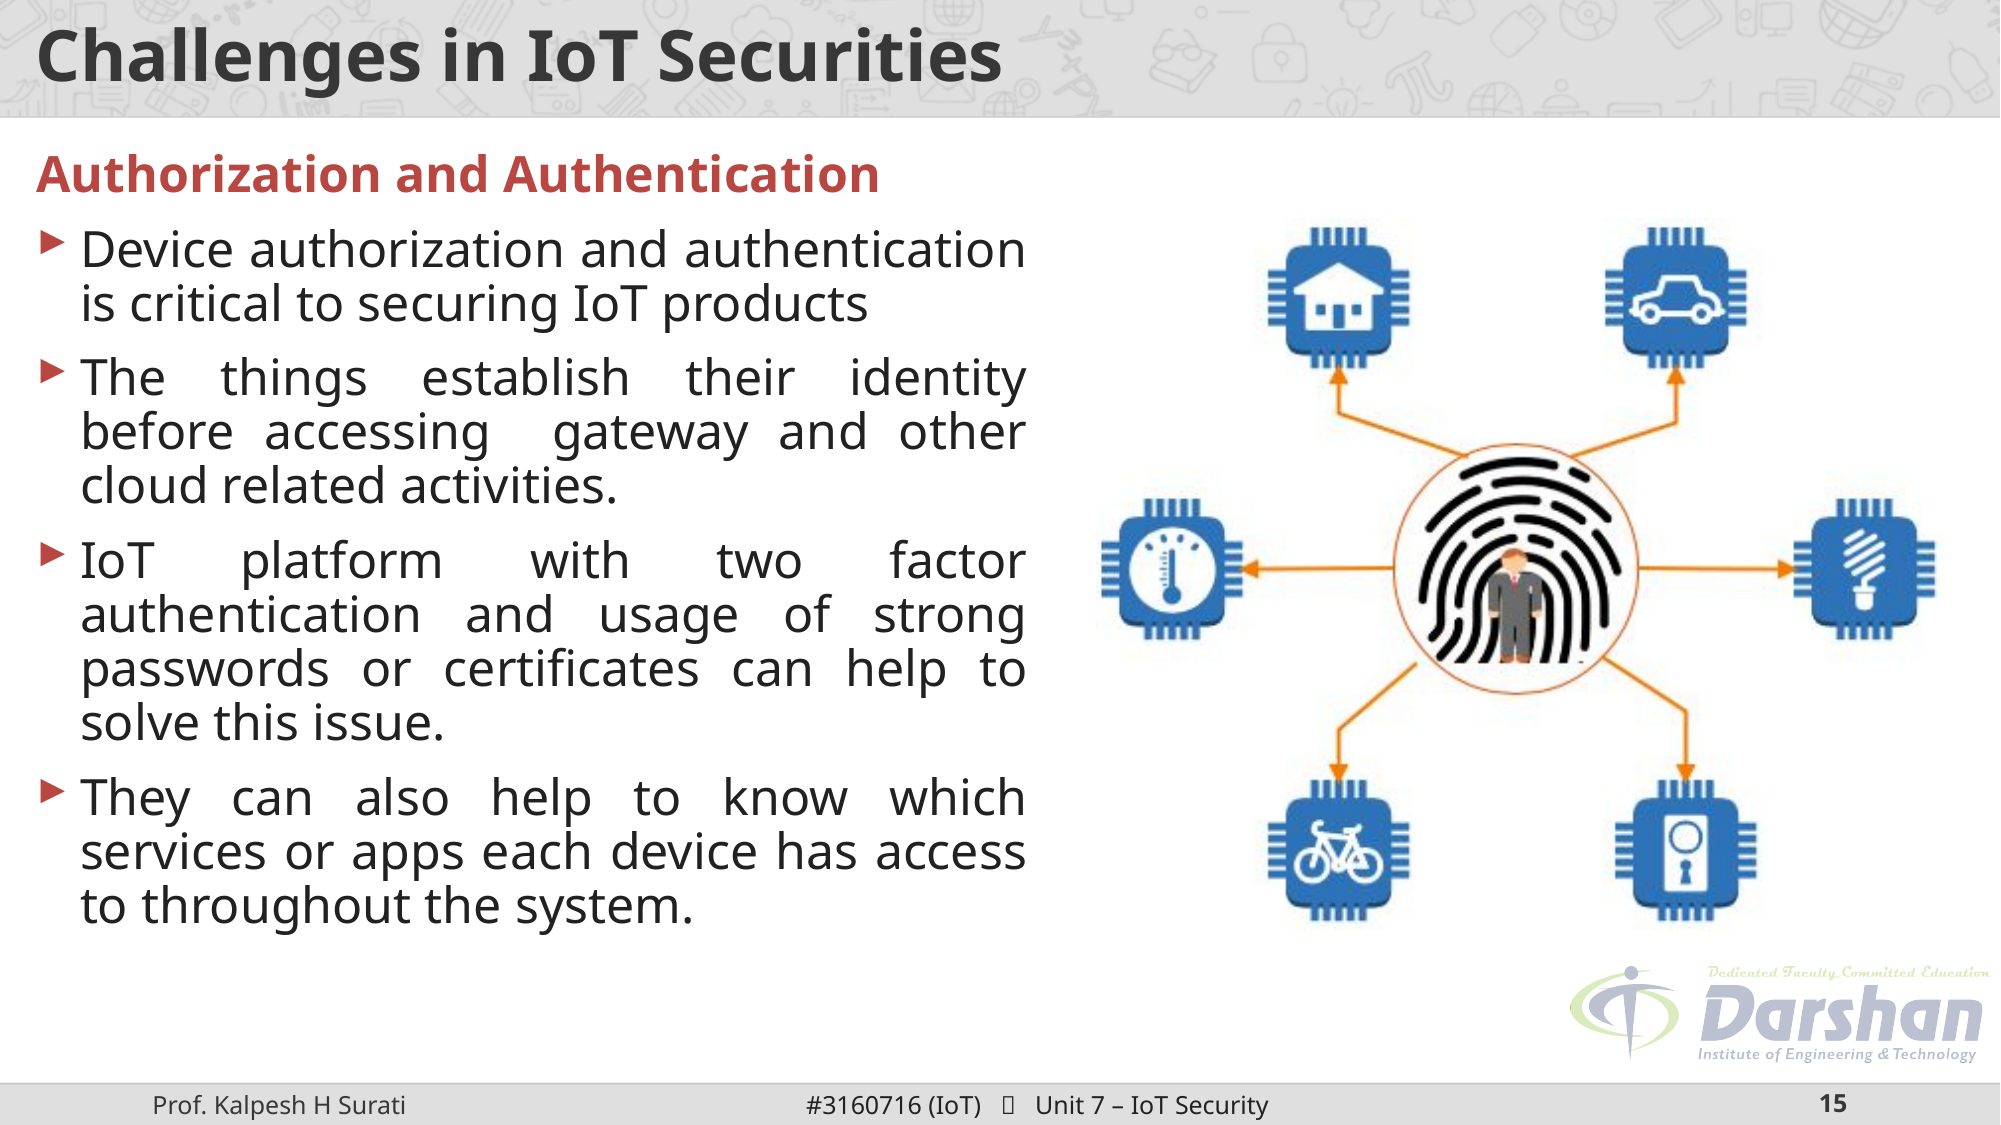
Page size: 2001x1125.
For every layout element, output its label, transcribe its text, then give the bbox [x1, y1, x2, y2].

list Authorization and Authentication Device authorization and authentication is critical to securing IoT products The things establish their identity before accessing gateway and other cloud related activities. IoT platform with two factor authentication and usage of strong passwords or certificates can help to solve this issue. They can also help to know which services or apps each device has access to throughout the system. [21, 141, 1043, 977]
picture [1096, 218, 1945, 931]
title Challenges in IoT Securities [0, 0, 2000, 117]
